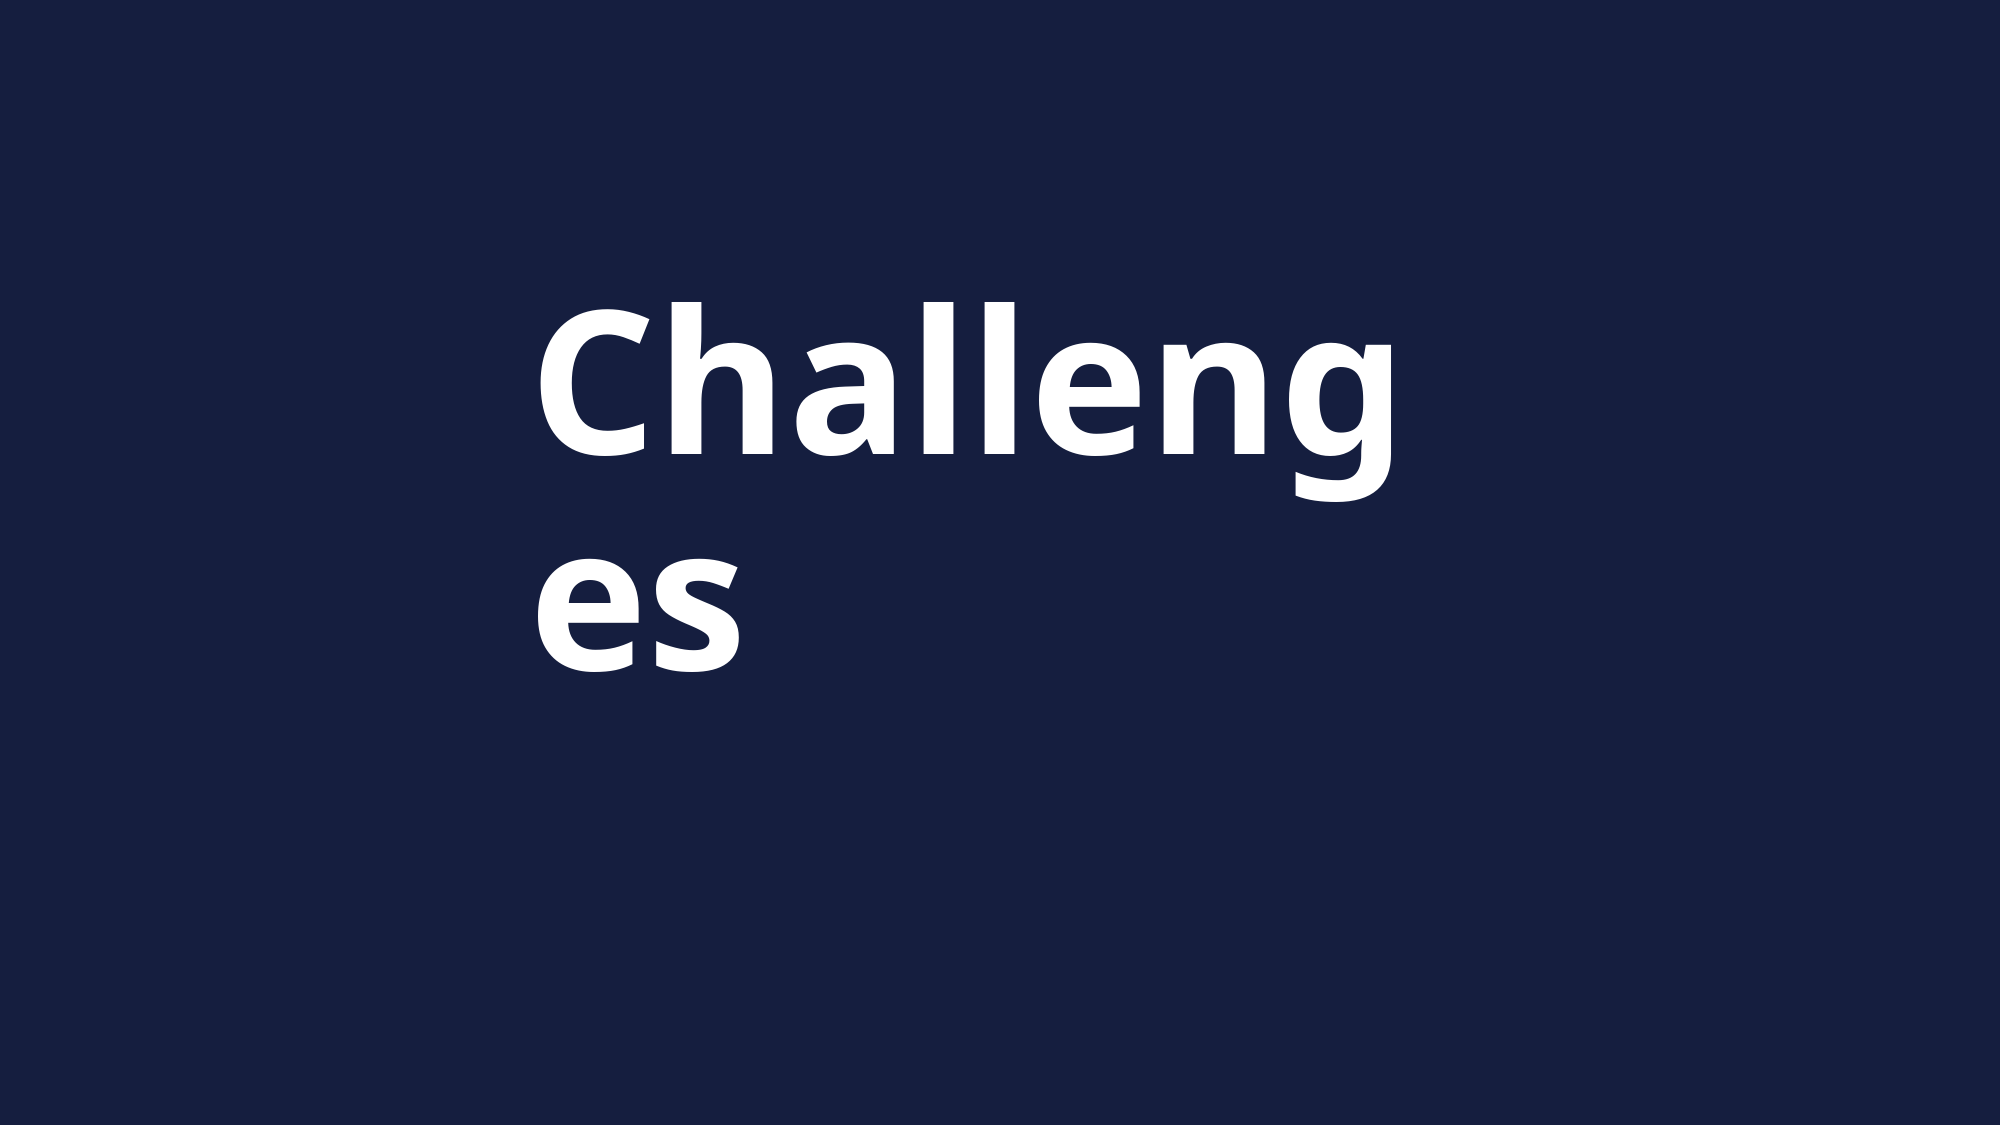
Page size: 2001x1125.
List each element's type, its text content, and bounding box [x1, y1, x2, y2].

title Challenges [514, 303, 1486, 693]
